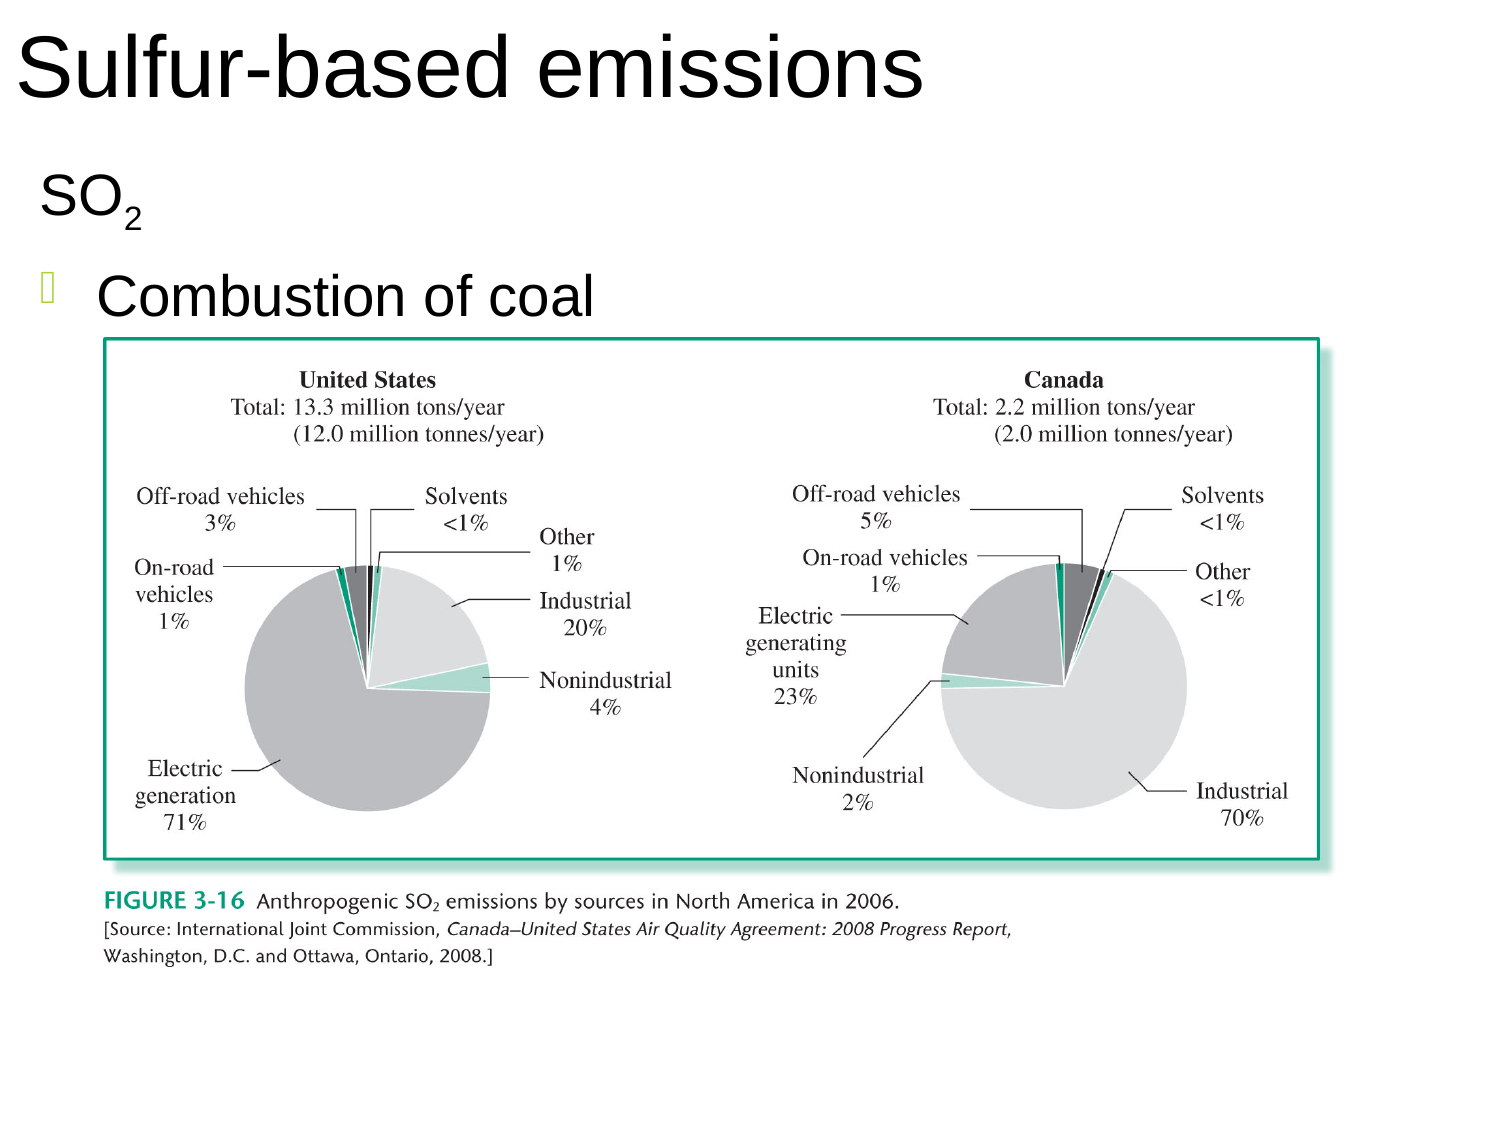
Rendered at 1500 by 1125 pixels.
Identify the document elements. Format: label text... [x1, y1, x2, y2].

title Sulfur-based emissions [0, 2, 1295, 150]
picture [103, 337, 1341, 967]
list SO2 Combustion of coal [24, 149, 1319, 864]
